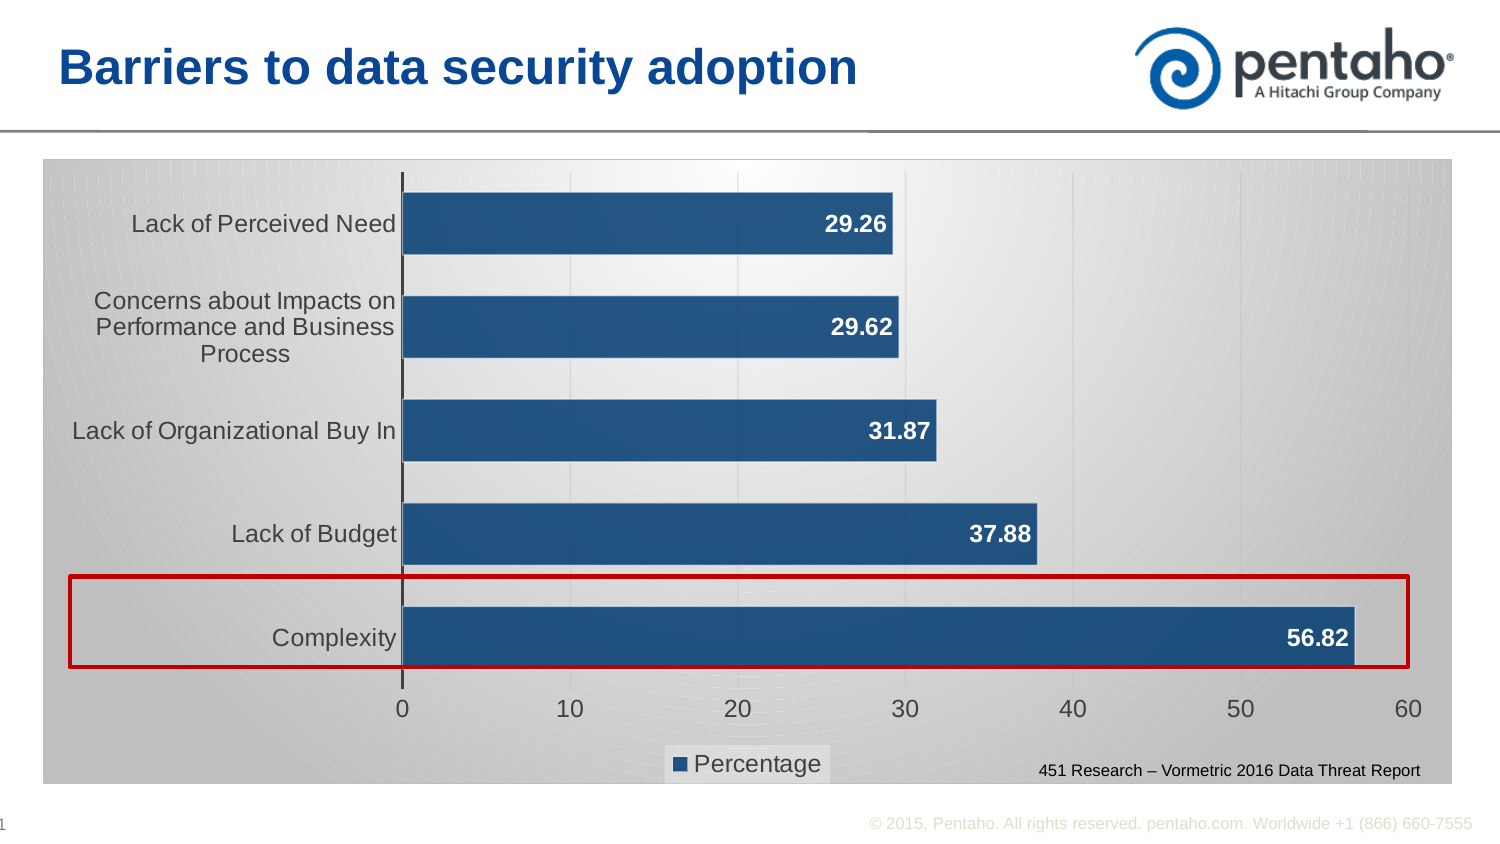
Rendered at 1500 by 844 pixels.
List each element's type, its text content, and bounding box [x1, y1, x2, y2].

title Barriers to data security adoption [43, 8, 1127, 129]
chart [42, 158, 1452, 785]
